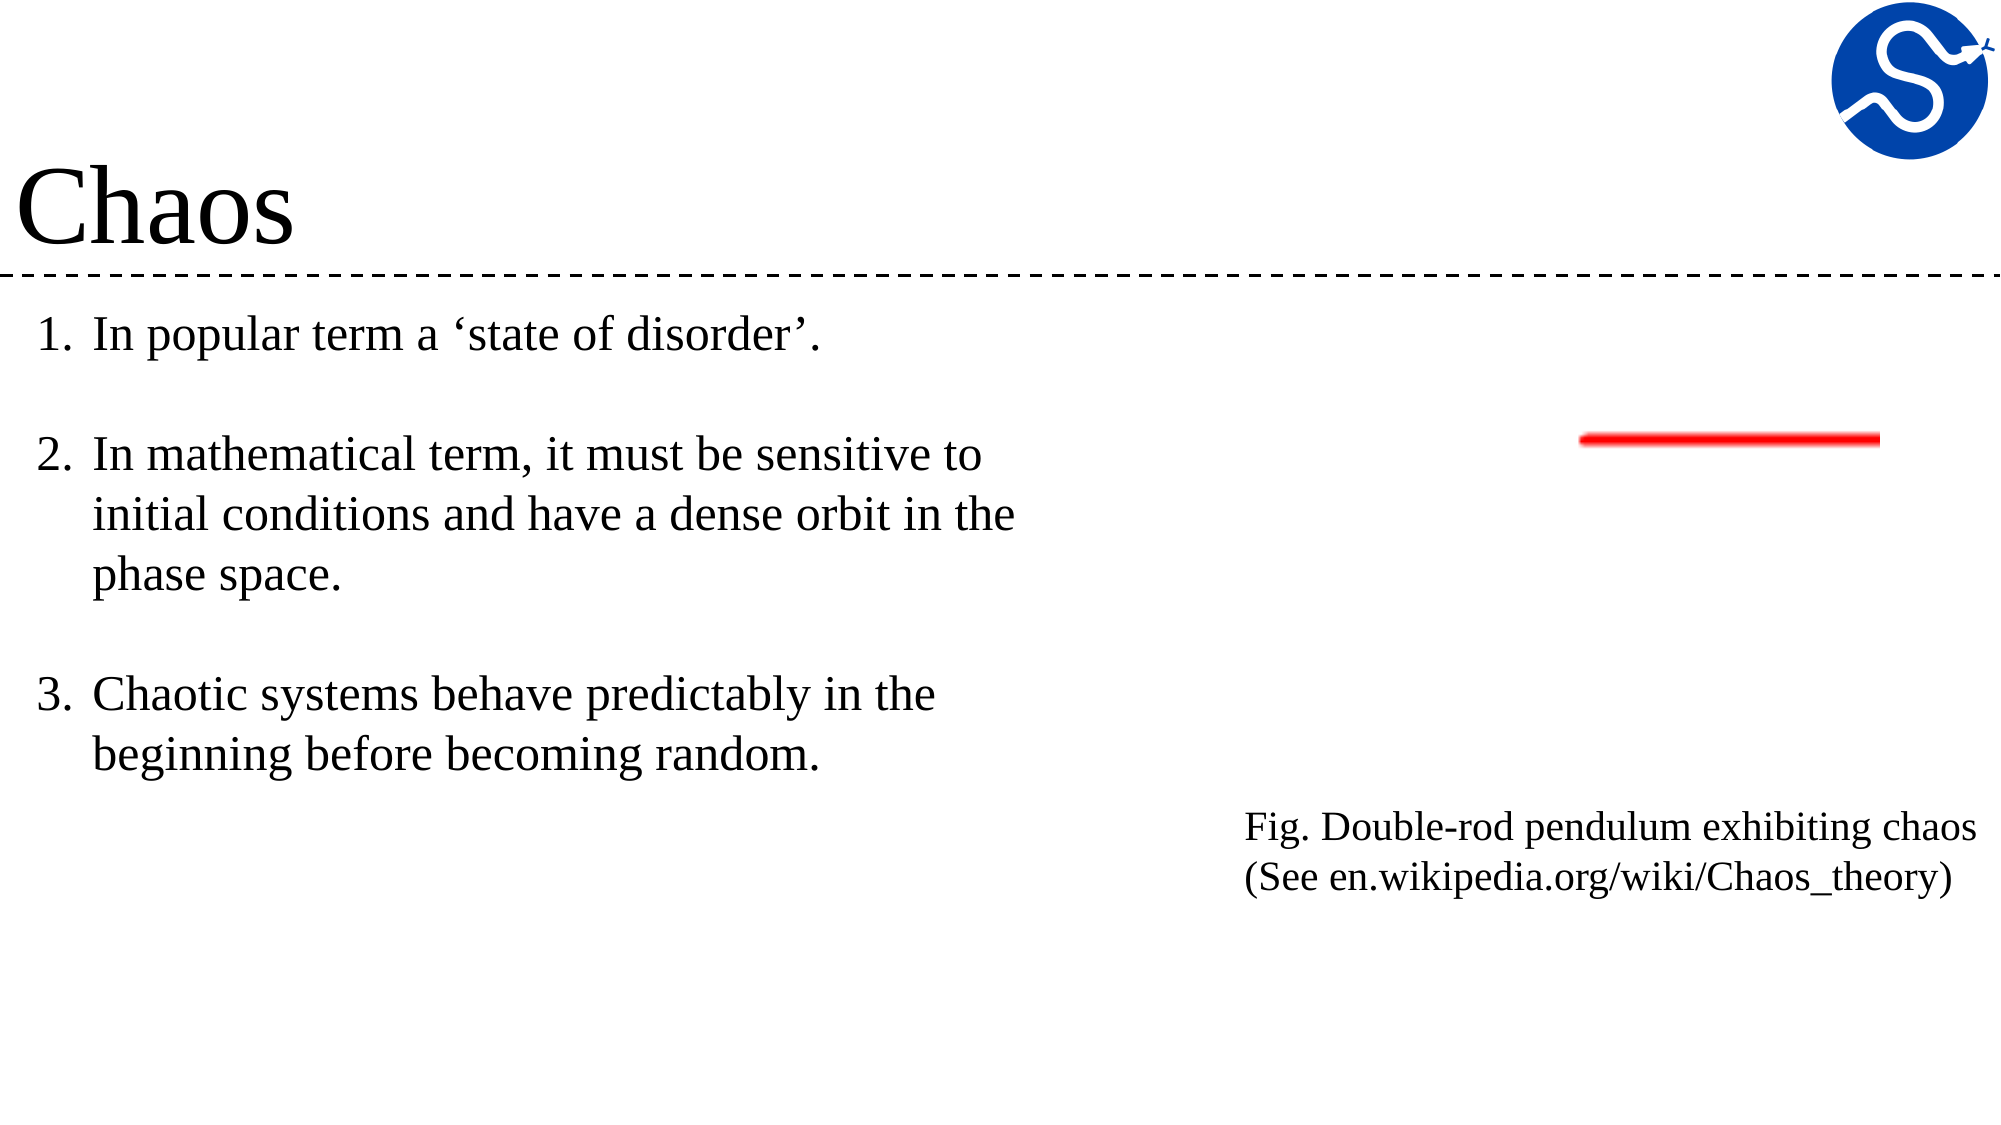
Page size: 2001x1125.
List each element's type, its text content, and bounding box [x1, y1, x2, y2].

text_box Fig. Double-rod pendulum exhibiting chaos (See en.wikipedia.org/wiki/Chaos_theory) [1229, 791, 2000, 907]
picture [1829, 0, 2000, 165]
text_box In popular term a ‘state of disorder’. In mathematical term, it must be sensitive to initial conditions and have a dense orbit in the phase space. Chaotic systems behave predictably in the beginning before becoming random. [21, 293, 1049, 849]
picture [1288, 292, 1880, 737]
title Chaos [0, 82, 2000, 274]
